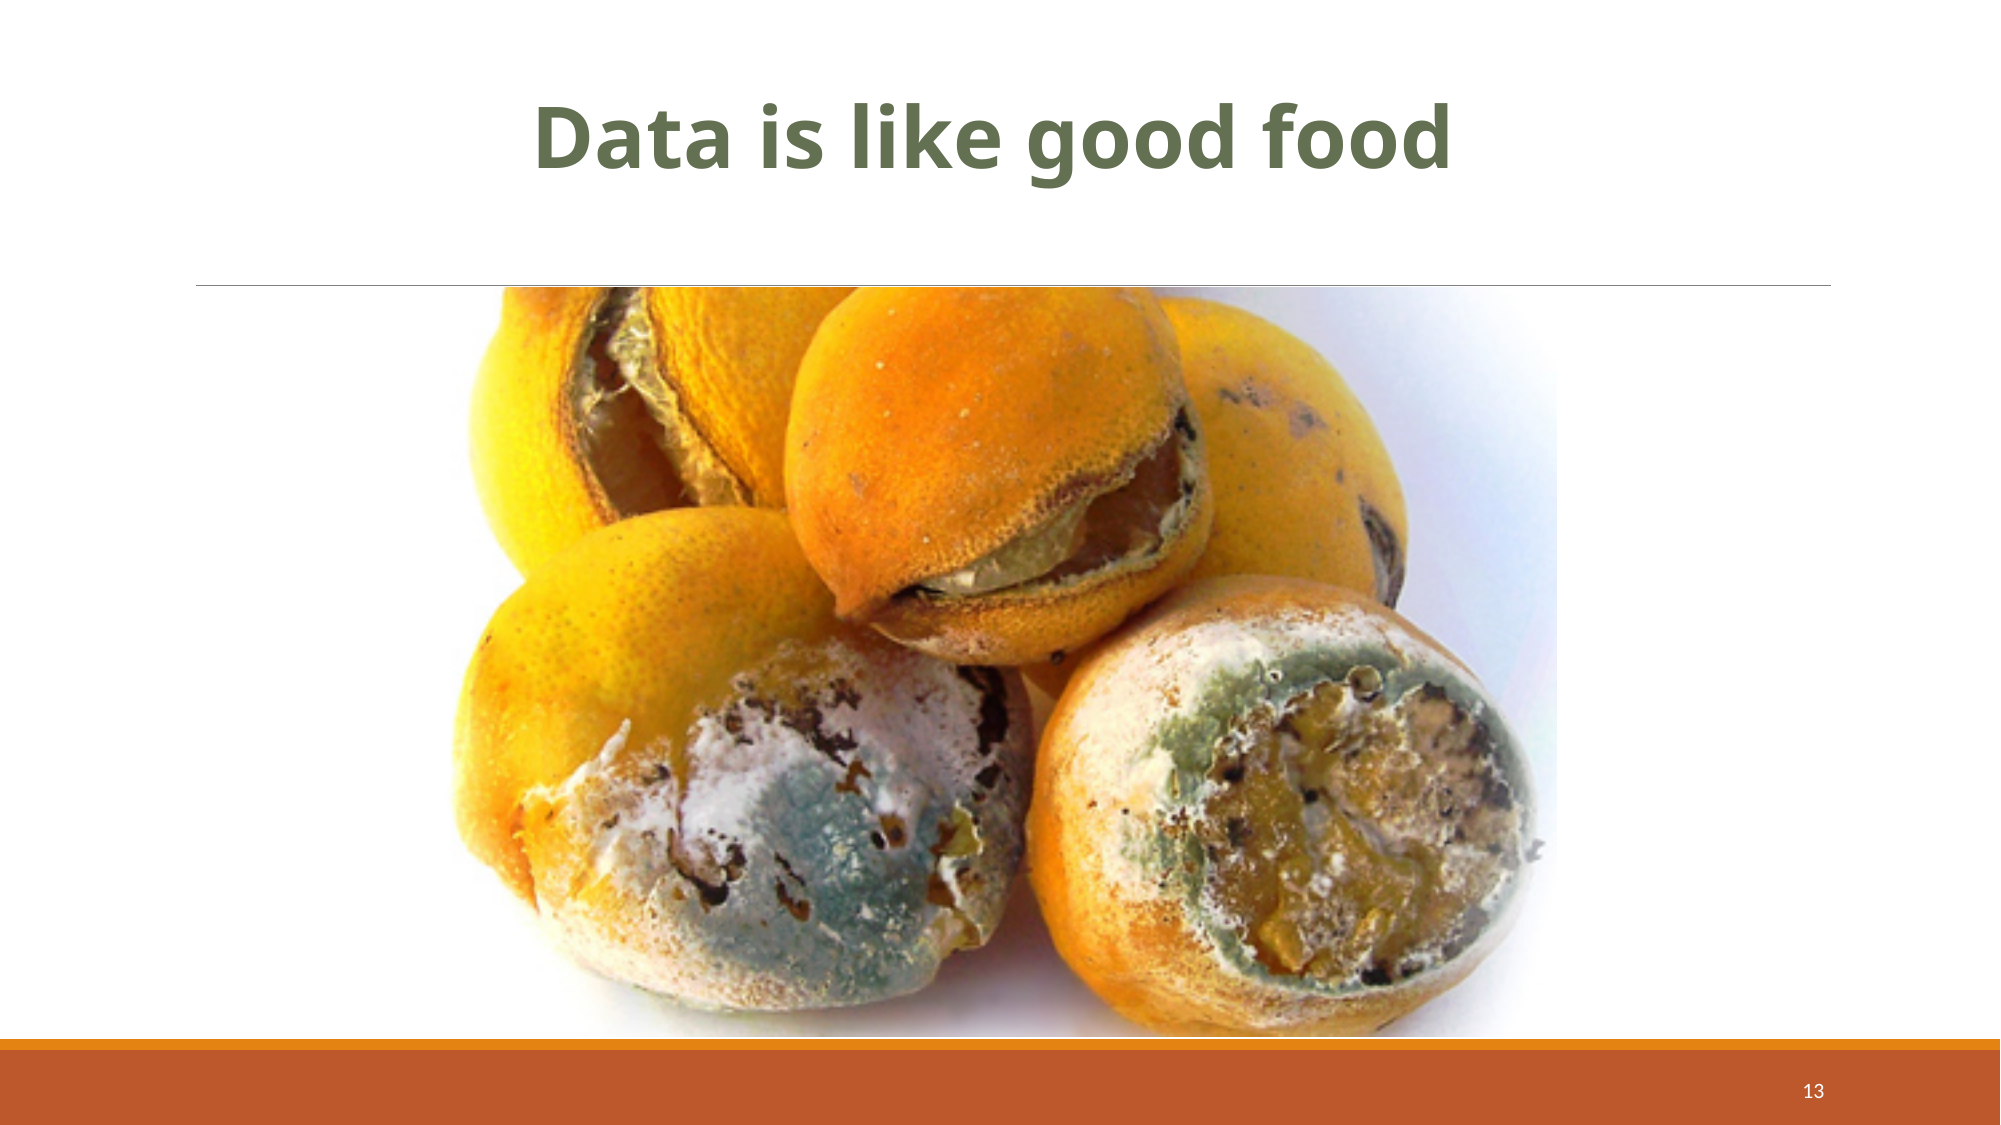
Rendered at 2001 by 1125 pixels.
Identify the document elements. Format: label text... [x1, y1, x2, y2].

slide_number 13 [1624, 1059, 1840, 1120]
text_box Data is like good food [515, 75, 1472, 194]
picture [430, 286, 1557, 1038]
